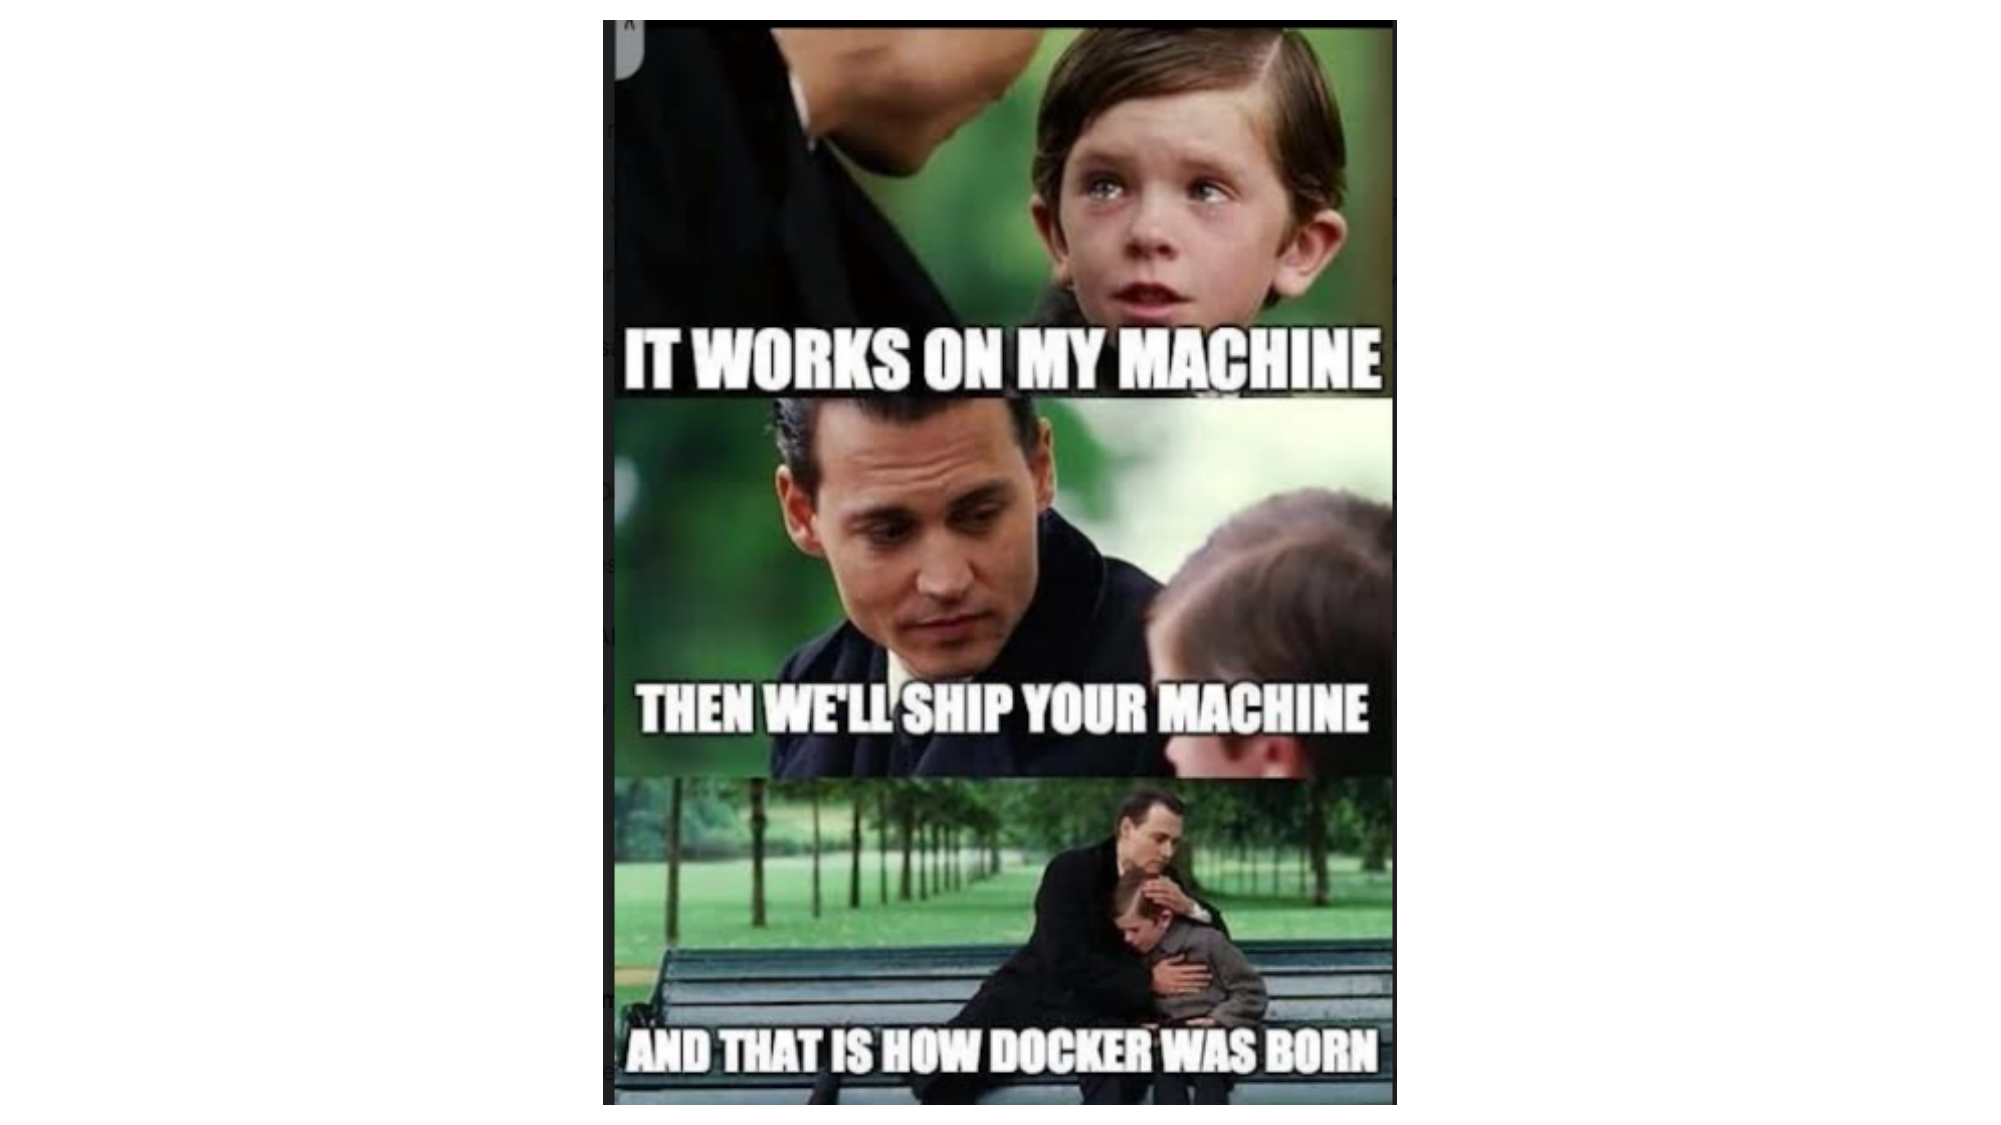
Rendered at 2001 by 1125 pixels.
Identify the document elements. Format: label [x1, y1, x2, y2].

picture [602, 20, 1398, 1105]
